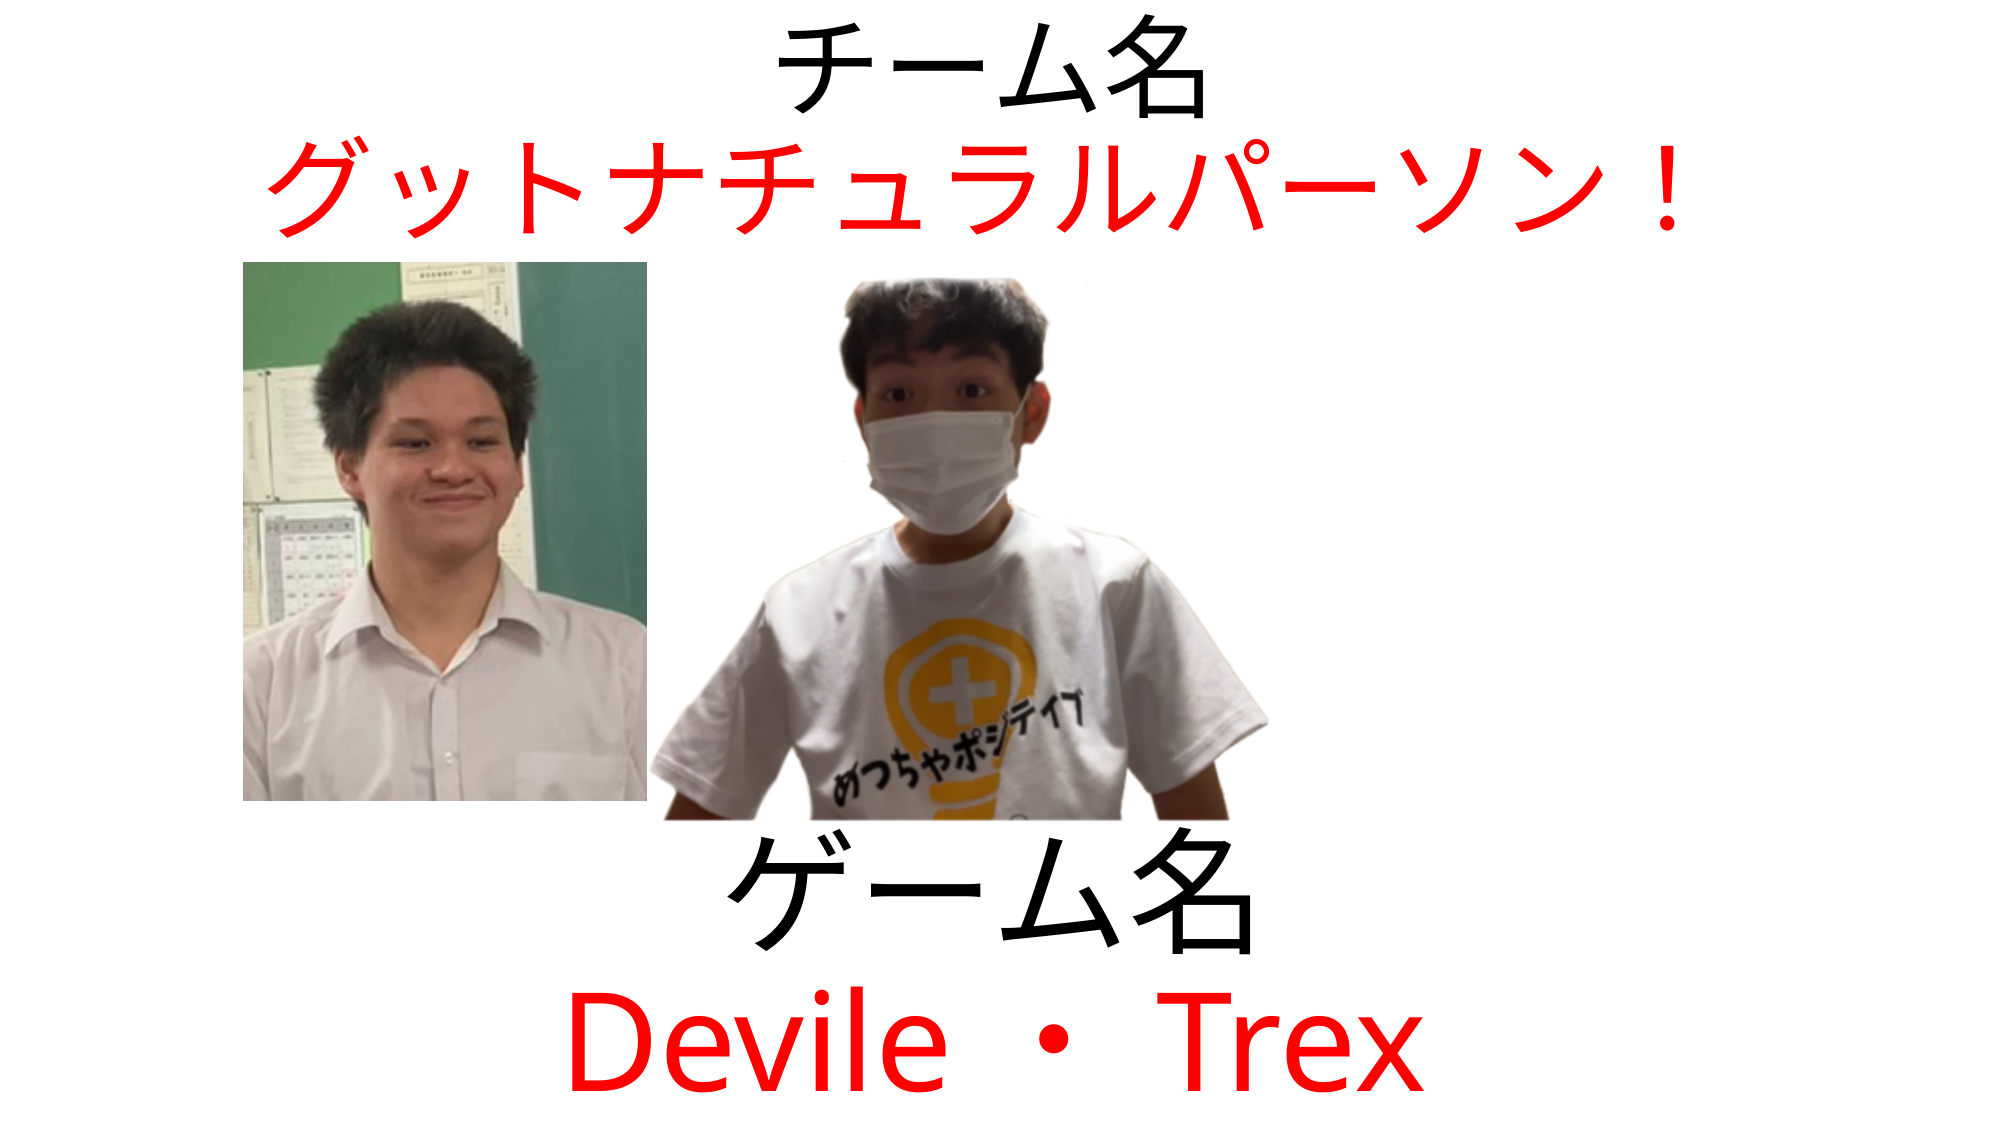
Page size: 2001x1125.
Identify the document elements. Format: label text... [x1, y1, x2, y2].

picture [243, 262, 1272, 888]
subtitle ゲーム名 Devile・Trex [195, 816, 1791, 1125]
title チーム名 グットナチュラルパーソン！ [243, 0, 1744, 263]
